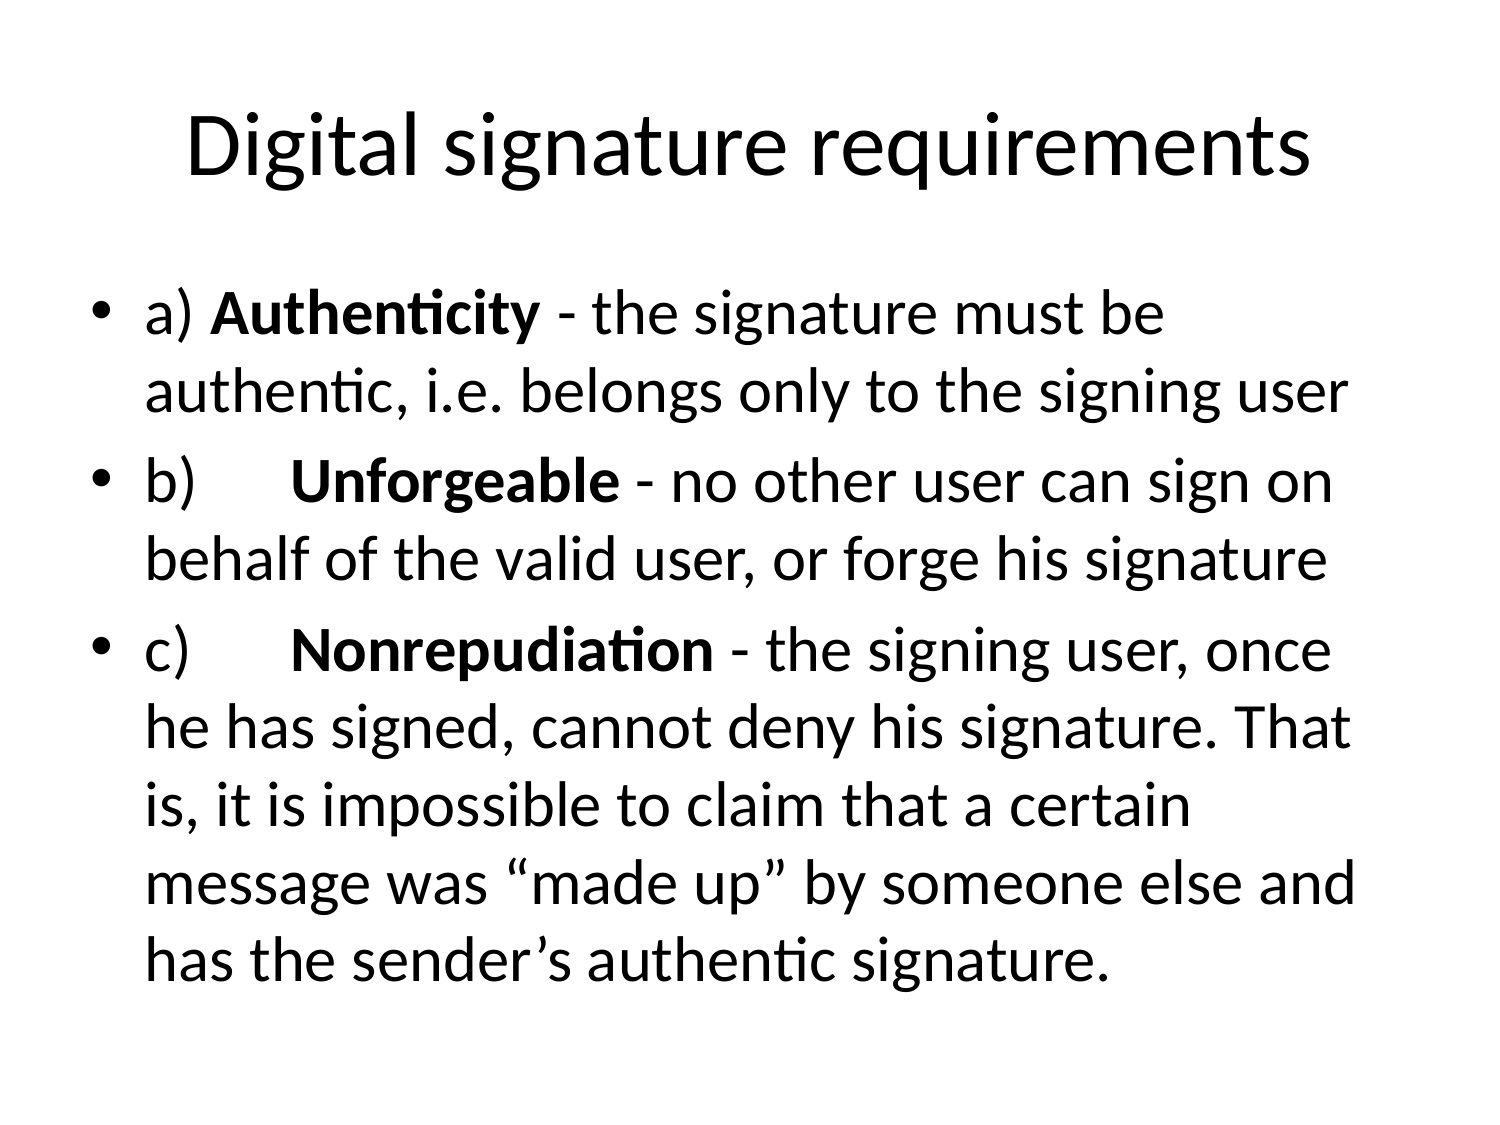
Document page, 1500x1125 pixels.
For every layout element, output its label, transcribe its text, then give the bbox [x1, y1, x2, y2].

title Digital signature requirements [75, 45, 1425, 233]
list a) Authenticity - the signature must be authentic, i.e. belongs only to the signing user b) Unforgeable - no other user can sign on behalf of the valid user, or forge his signature c) Nonrepudiation - the signing user, once he has signed, cannot deny his signature. That is, it is impossible to claim that a certain message was “made up” by someone else and has the sender’s authentic signature. [75, 262, 1425, 1005]
